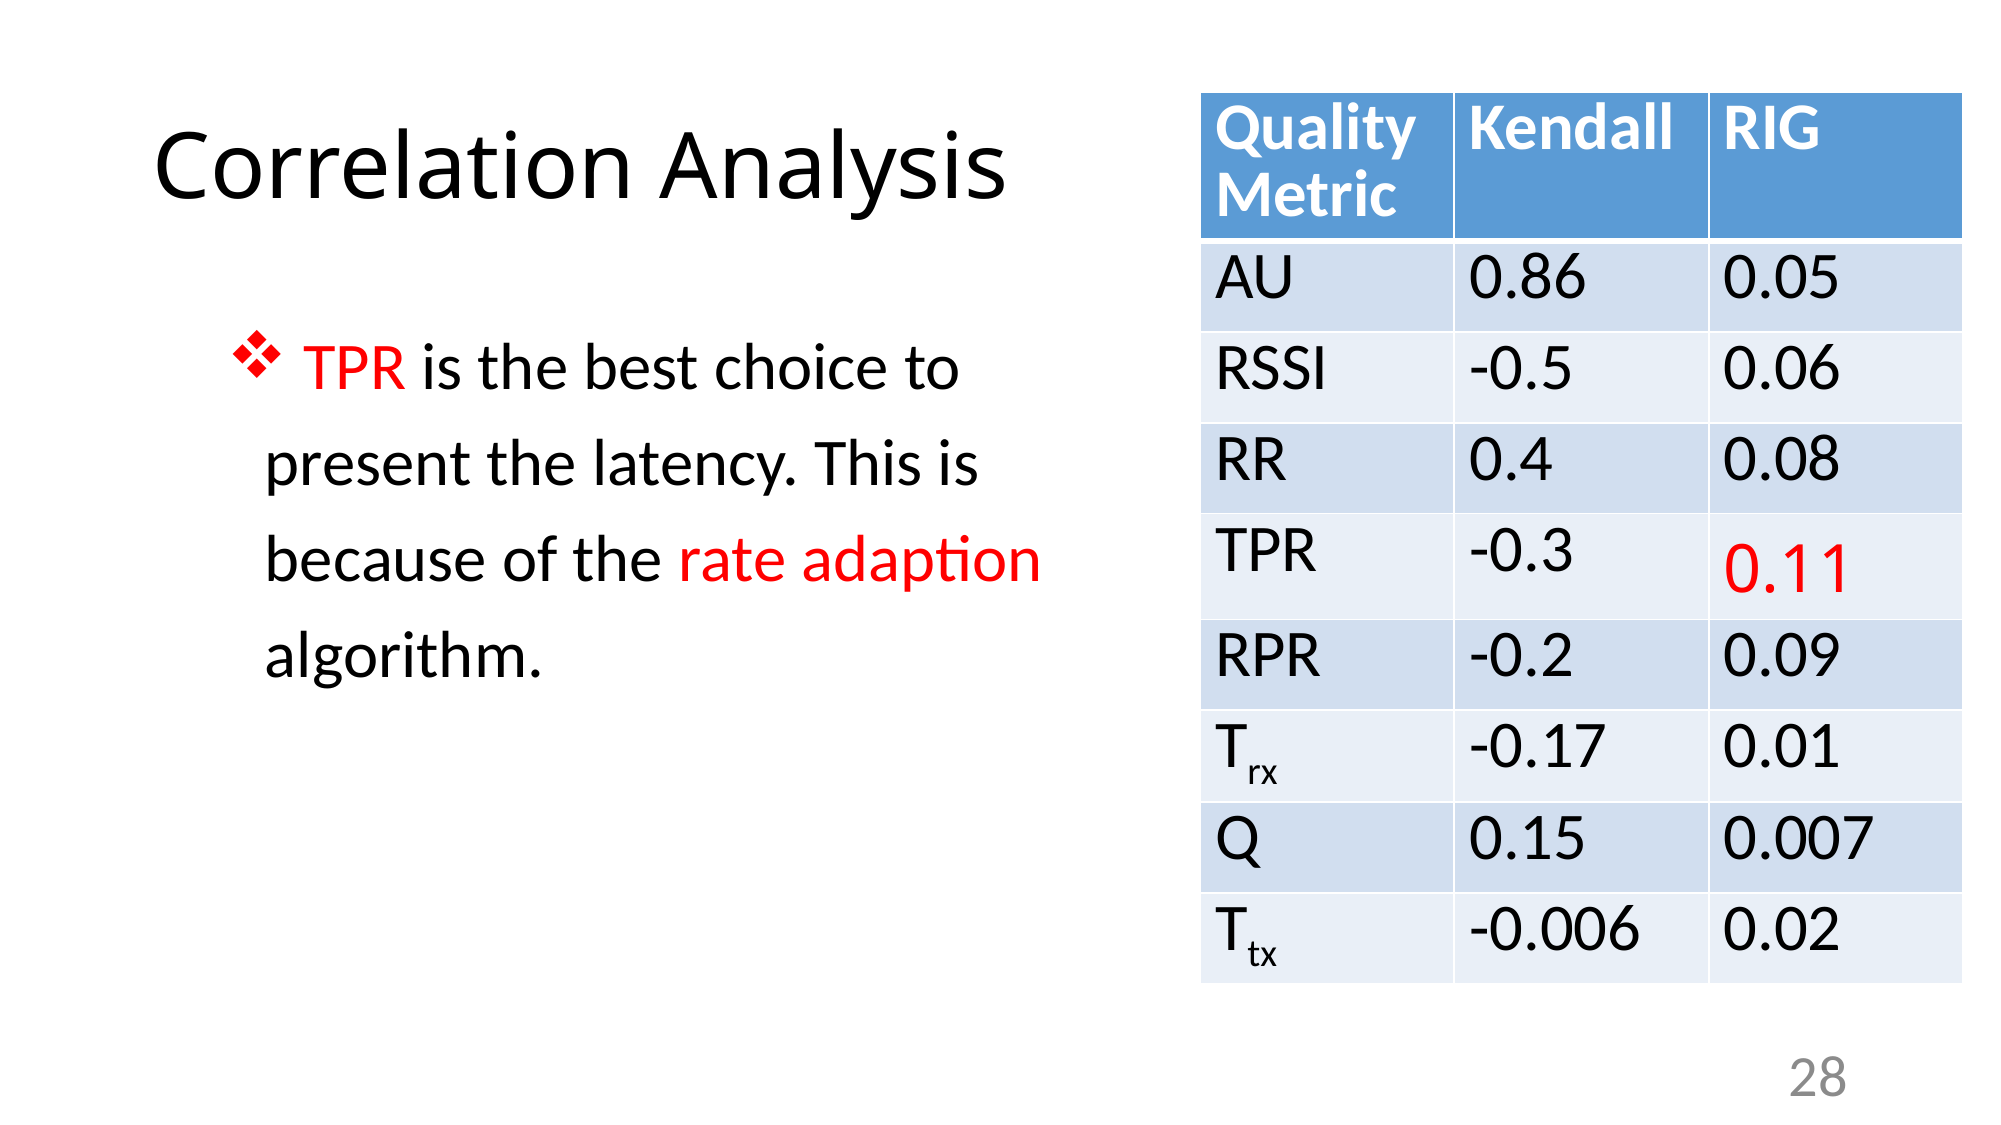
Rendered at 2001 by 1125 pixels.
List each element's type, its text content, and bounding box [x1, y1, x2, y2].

table_cell 0.11 [1710, 514, 1962, 619]
table_cell -0.17 [1455, 711, 1708, 801]
table_cell 0.05 [1710, 244, 1962, 331]
table_header Quality Metric [1201, 93, 1453, 238]
title Correlation Analysis [137, 59, 1863, 278]
table_header Kendall [1455, 93, 1708, 238]
slide_number 28 [1412, 1042, 1863, 1103]
table_cell 0.08 [1710, 424, 1962, 513]
table_cell -0.5 [1455, 333, 1708, 422]
table_cell RSSI [1201, 333, 1453, 422]
table_cell 0.86 [1455, 244, 1708, 331]
table_cell RPR [1201, 620, 1453, 709]
table_cell 0.4 [1455, 424, 1708, 513]
table_cell 0.15 [1455, 803, 1708, 892]
table_cell 0.02 [1710, 894, 1962, 983]
table_cell TPR [1201, 514, 1453, 619]
table_cell 0.06 [1710, 333, 1962, 422]
table_header RIG [1710, 93, 1962, 238]
table_cell RR [1201, 424, 1453, 513]
table_cell 0.007 [1710, 803, 1962, 892]
text_box TPR is the best choice to present the latency. This is because of the rate adaption algorithm. [137, 299, 1103, 1103]
table_cell Trx [1201, 711, 1453, 801]
table_cell Q [1201, 803, 1453, 892]
table_cell -0.006 [1455, 894, 1708, 983]
table_cell Ttx [1201, 894, 1453, 983]
table_cell AU [1201, 244, 1453, 331]
table_cell 0.01 [1710, 711, 1962, 801]
table_cell -0.2 [1455, 620, 1708, 709]
table_cell 0.09 [1710, 620, 1962, 709]
table_cell -0.3 [1455, 514, 1708, 619]
